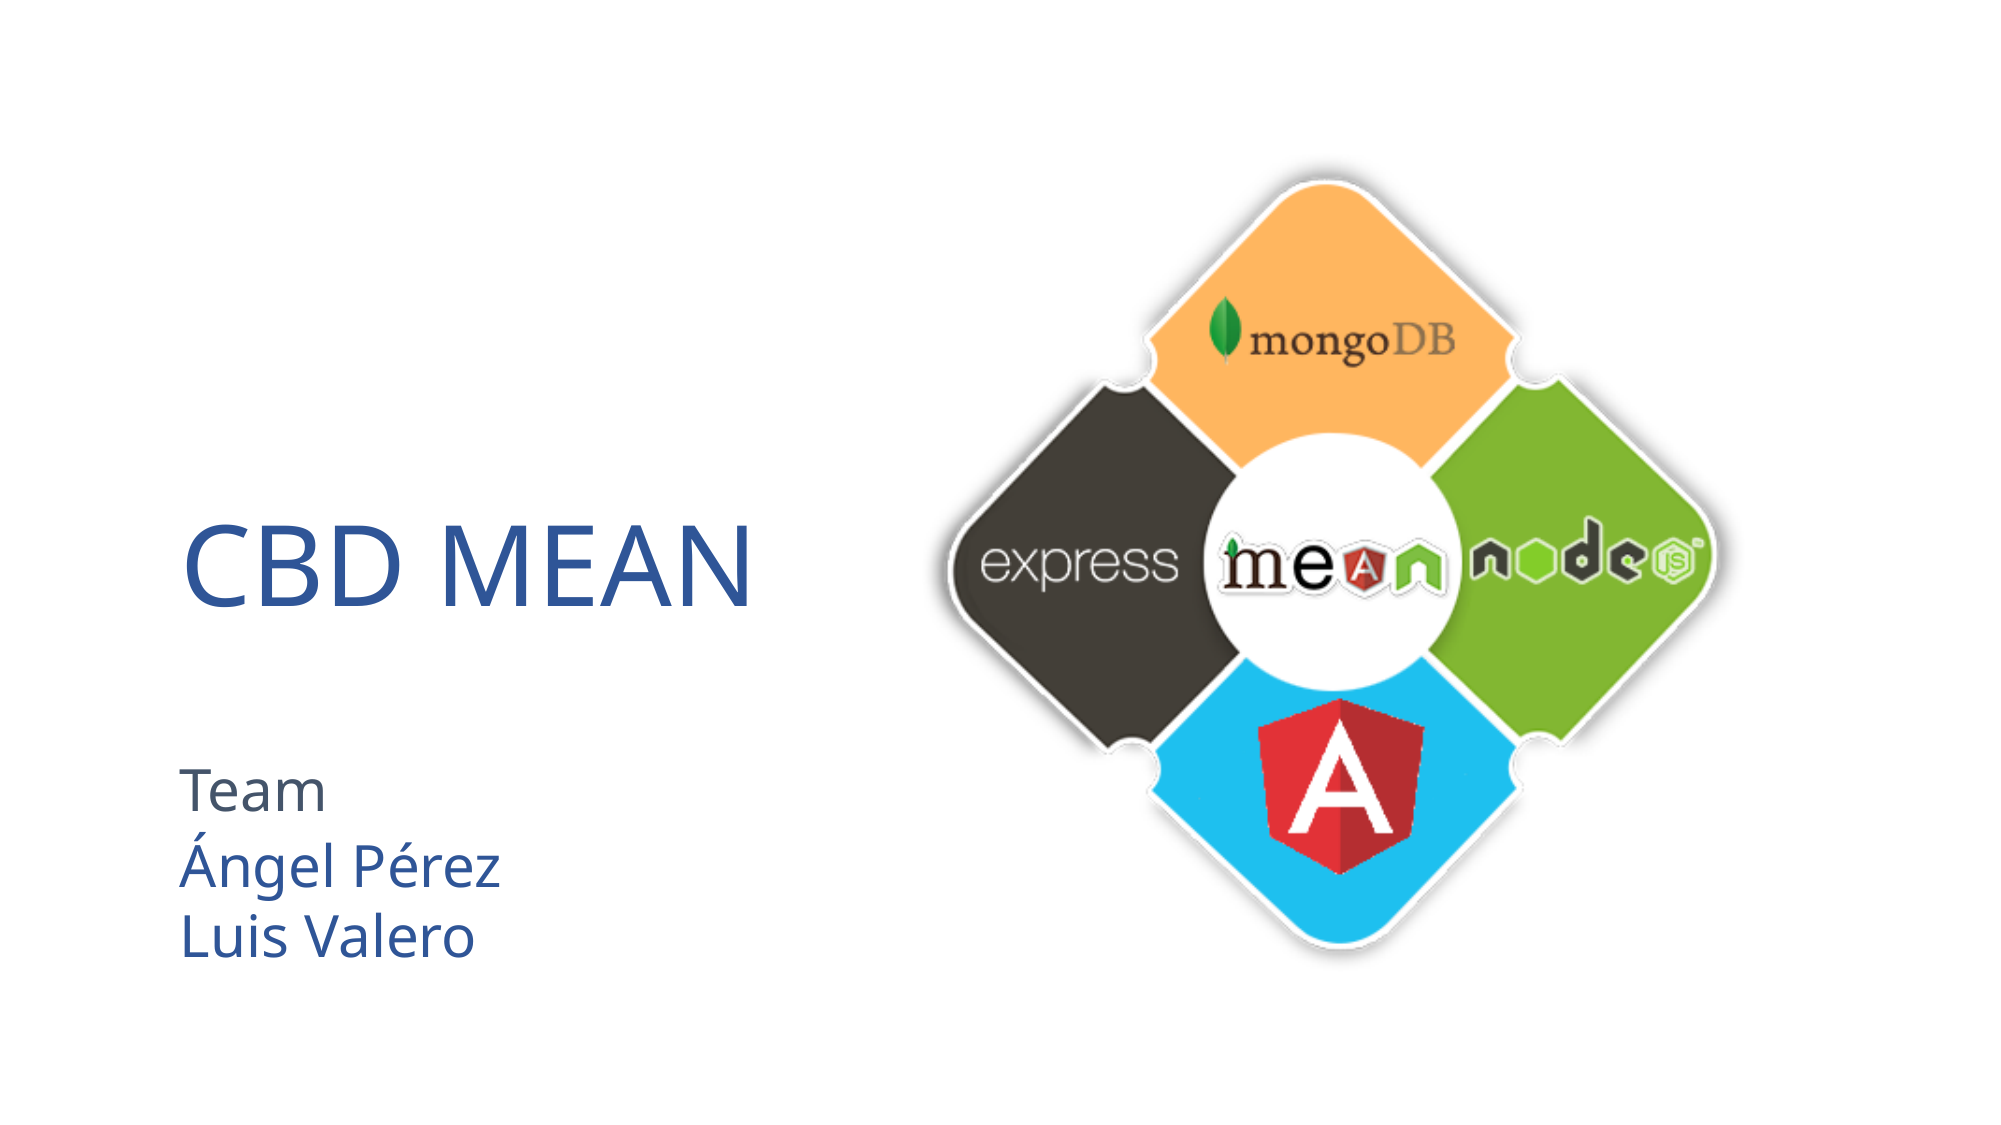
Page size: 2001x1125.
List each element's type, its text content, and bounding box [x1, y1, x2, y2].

text_box Team [164, 745, 625, 831]
text_box Ángel Pérez Luis Valero [165, 821, 763, 976]
text_box CBD MEAN [165, 486, 880, 637]
picture [922, 153, 1745, 972]
